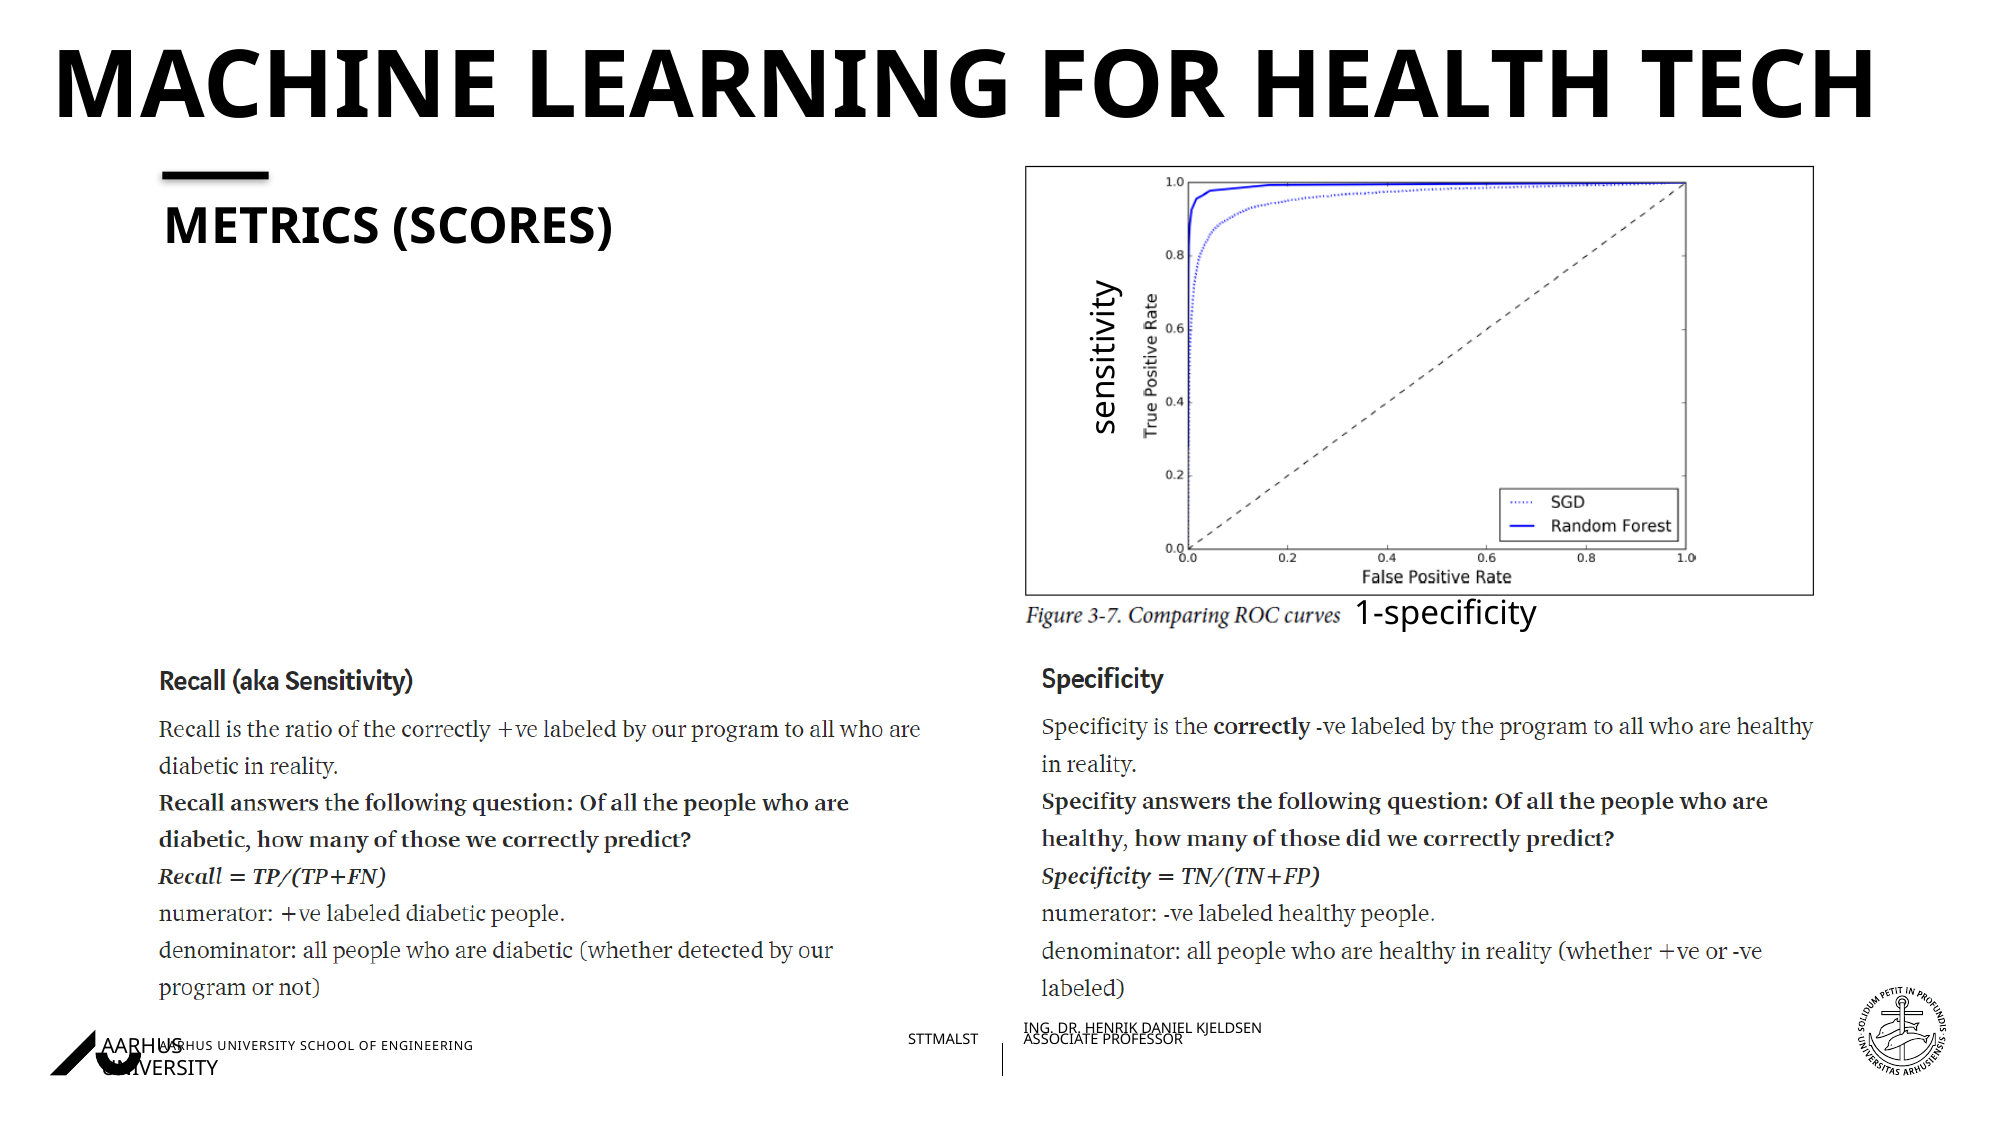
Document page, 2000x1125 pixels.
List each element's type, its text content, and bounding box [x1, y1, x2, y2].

picture [1014, 156, 1840, 633]
title MACHINE LEARNING for Health tech [51, 37, 1948, 162]
picture [137, 633, 964, 1019]
text_box METRICS (SCORES) [149, 186, 1009, 261]
picture [1023, 644, 1832, 1013]
